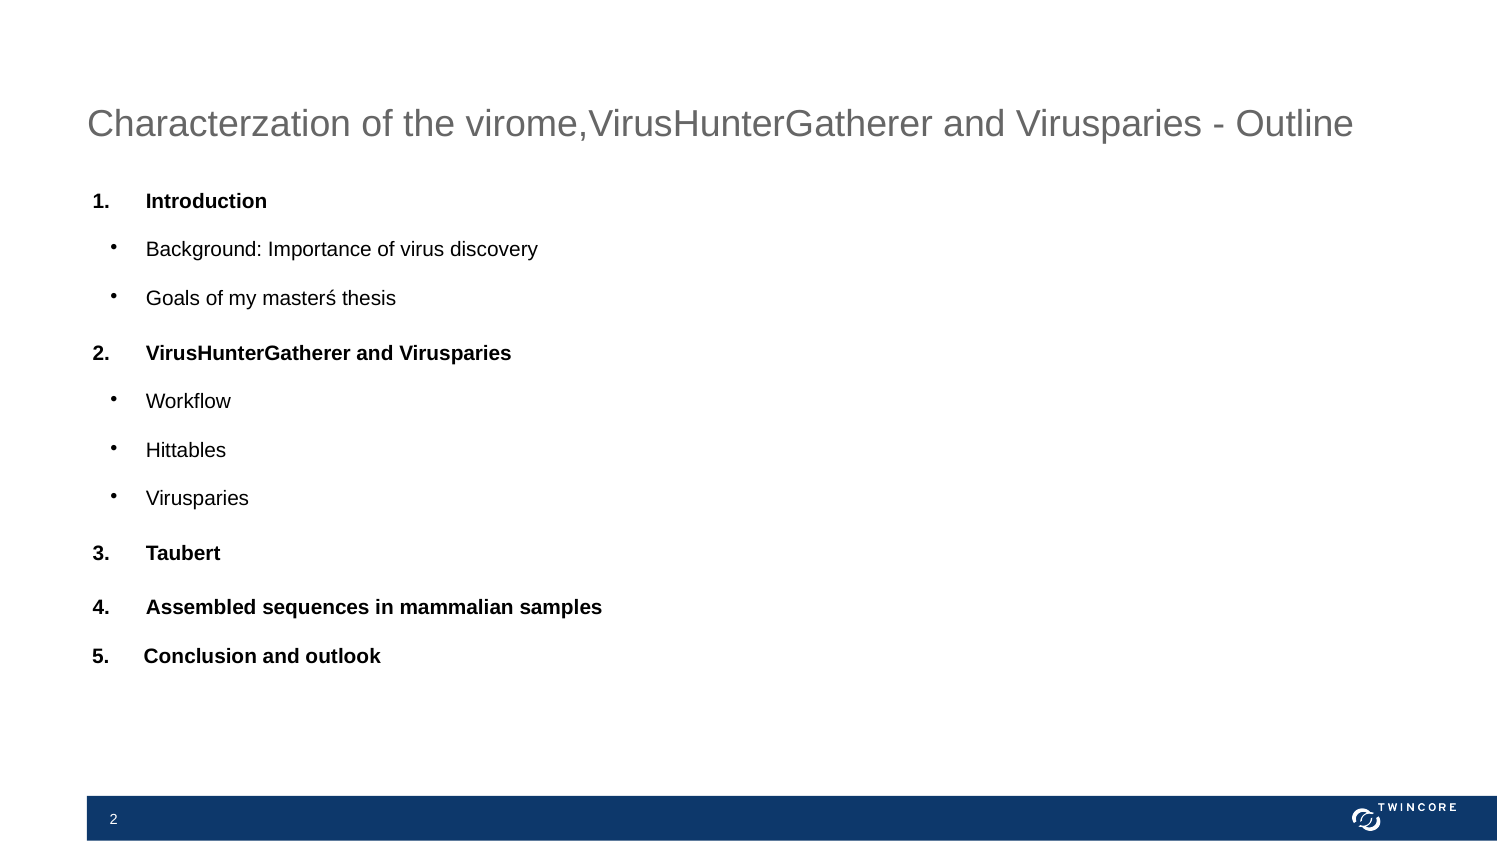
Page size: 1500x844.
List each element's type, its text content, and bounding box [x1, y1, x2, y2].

text_box Introduction Background: Importance of virus discovery Goals of my masterś thesis VirusHunterGatherer and Virusparies Workflow Hittables Virusparies Taubert Assembled sequences in mammalian samples 5. Conclusion and outlook [74, 187, 1348, 577]
title Characterzation of the virome,VirusHunterGatherer and Virusparies - Outline [86, 98, 1359, 147]
picture [1352, 803, 1456, 831]
